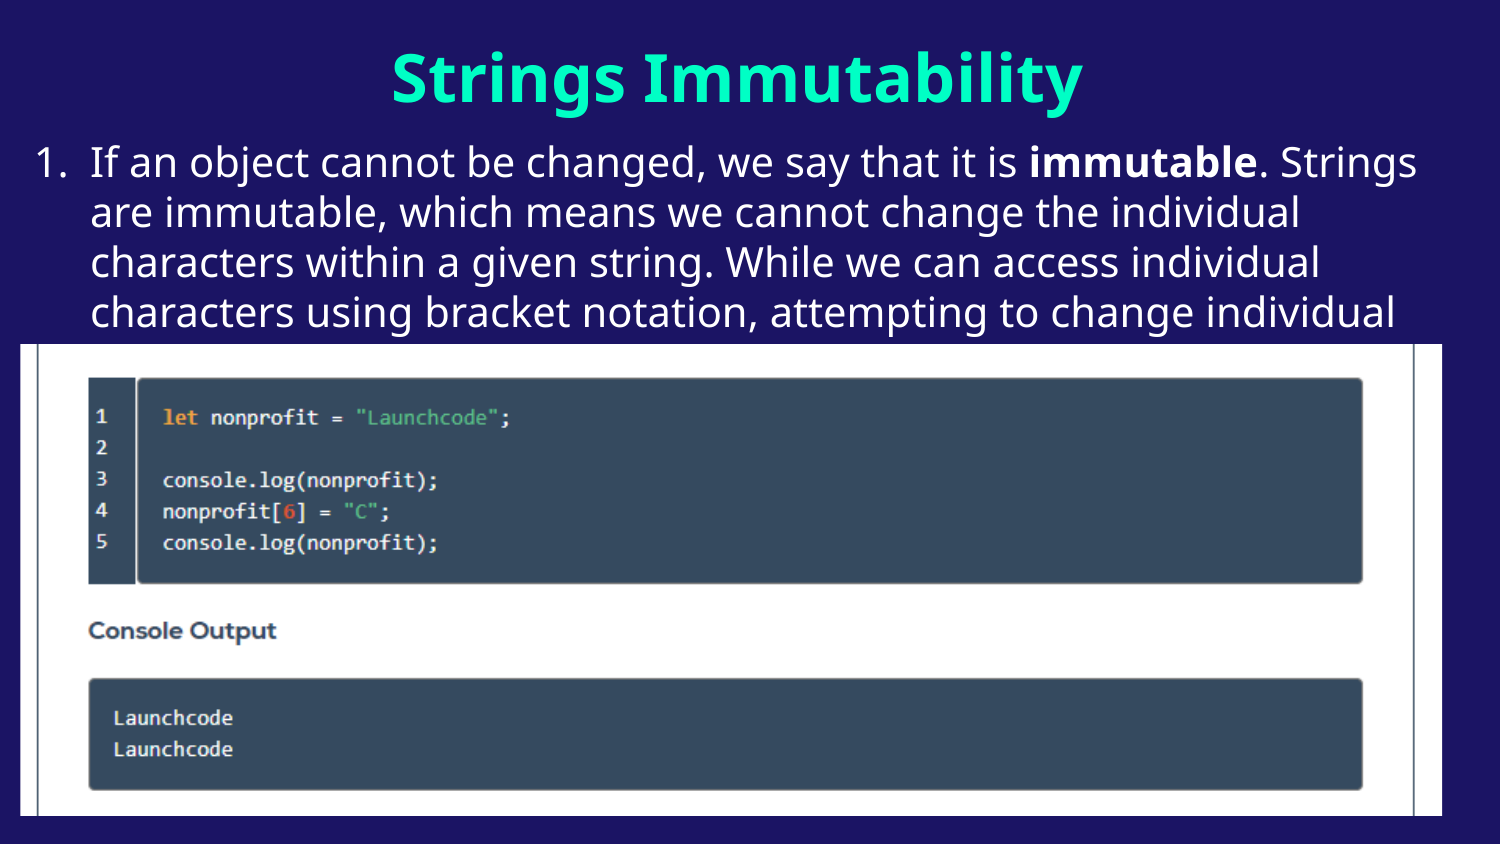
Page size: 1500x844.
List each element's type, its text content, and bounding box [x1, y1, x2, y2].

subtitle If an object cannot be changed, we say that it is immutable. Strings are immutable, which means we cannot change the individual characters within a given string. While we can access individual characters using bracket notation, attempting to change individual characters simply does not work [0, 120, 1500, 844]
picture [20, 344, 1443, 816]
title Strings Immutability [73, 20, 1402, 120]
